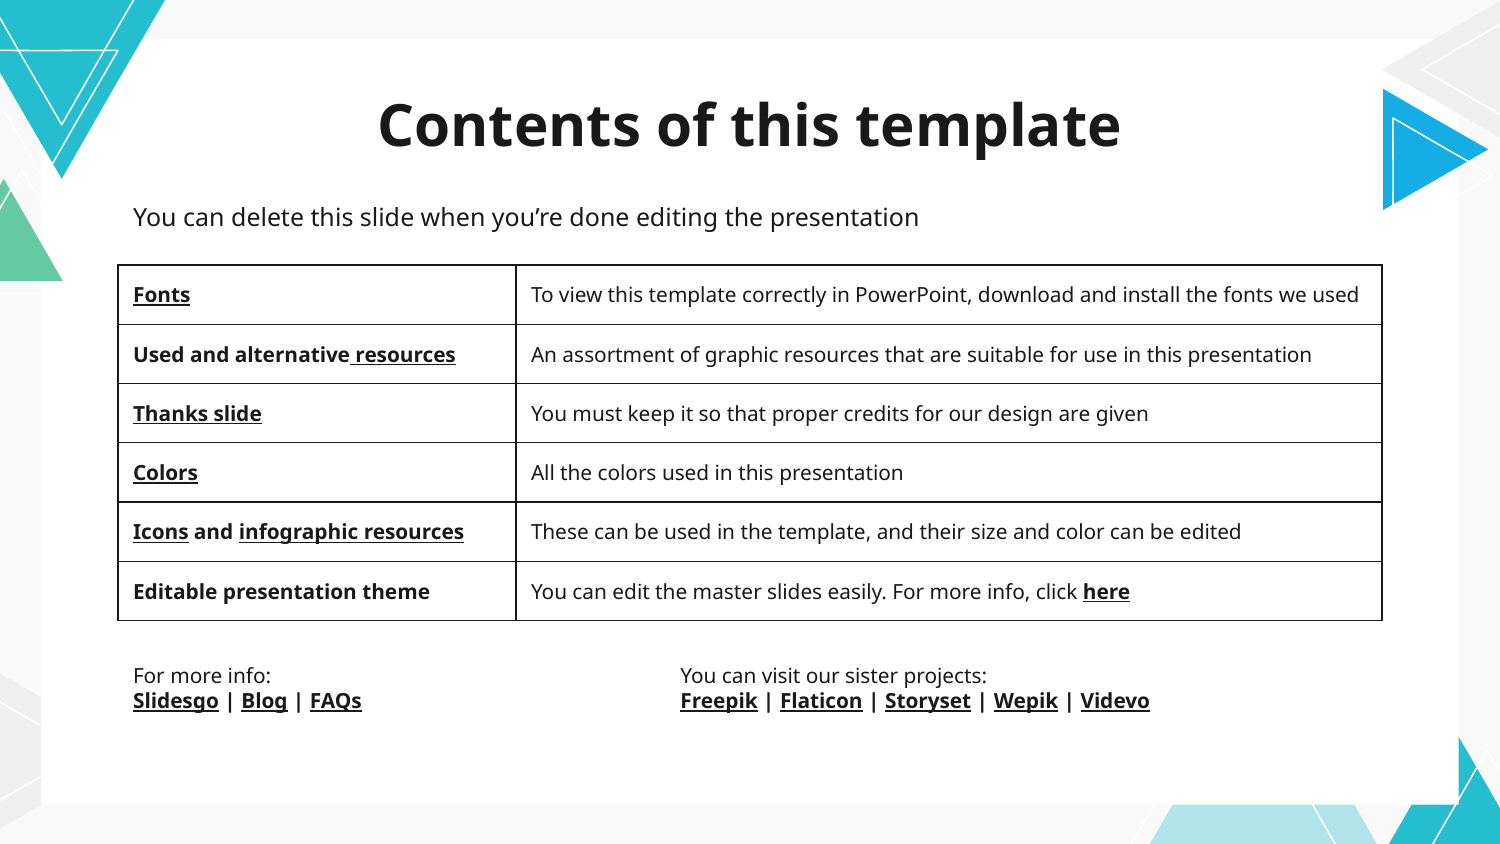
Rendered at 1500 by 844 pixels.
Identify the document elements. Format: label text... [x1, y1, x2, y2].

table_header To view this template correctly in PowerPoint, download and install the fonts we used [517, 266, 1381, 324]
table_cell Icons and infographic resources [119, 503, 515, 561]
table_cell Thanks slide [119, 384, 515, 442]
table_cell Used and alternative resources [119, 325, 515, 383]
text_box You can visit our sister projects: Freepik | Flaticon | Storyset | Wepik | Videvo [665, 647, 1243, 724]
table_header Fonts [119, 266, 515, 324]
title Contents of this template [118, 72, 1382, 167]
table_cell Colors [119, 443, 515, 501]
table_cell An assortment of graphic resources that are suitable for use in this presentation [517, 325, 1381, 383]
table_cell These can be used in the template, and their size and color can be edited [517, 503, 1381, 561]
table_cell Editable presentation theme [119, 562, 515, 620]
table_cell All the colors used in this presentation [517, 443, 1381, 501]
table_cell You can edit the master slides easily. For more info, click here [517, 562, 1381, 620]
list You can delete this slide when you’re done editing the presentation [118, 186, 1382, 249]
table_cell You must keep it so that proper credits for our design are given [517, 384, 1381, 442]
text_box For more info: Slidesgo | Blog | FAQs [118, 647, 448, 724]
